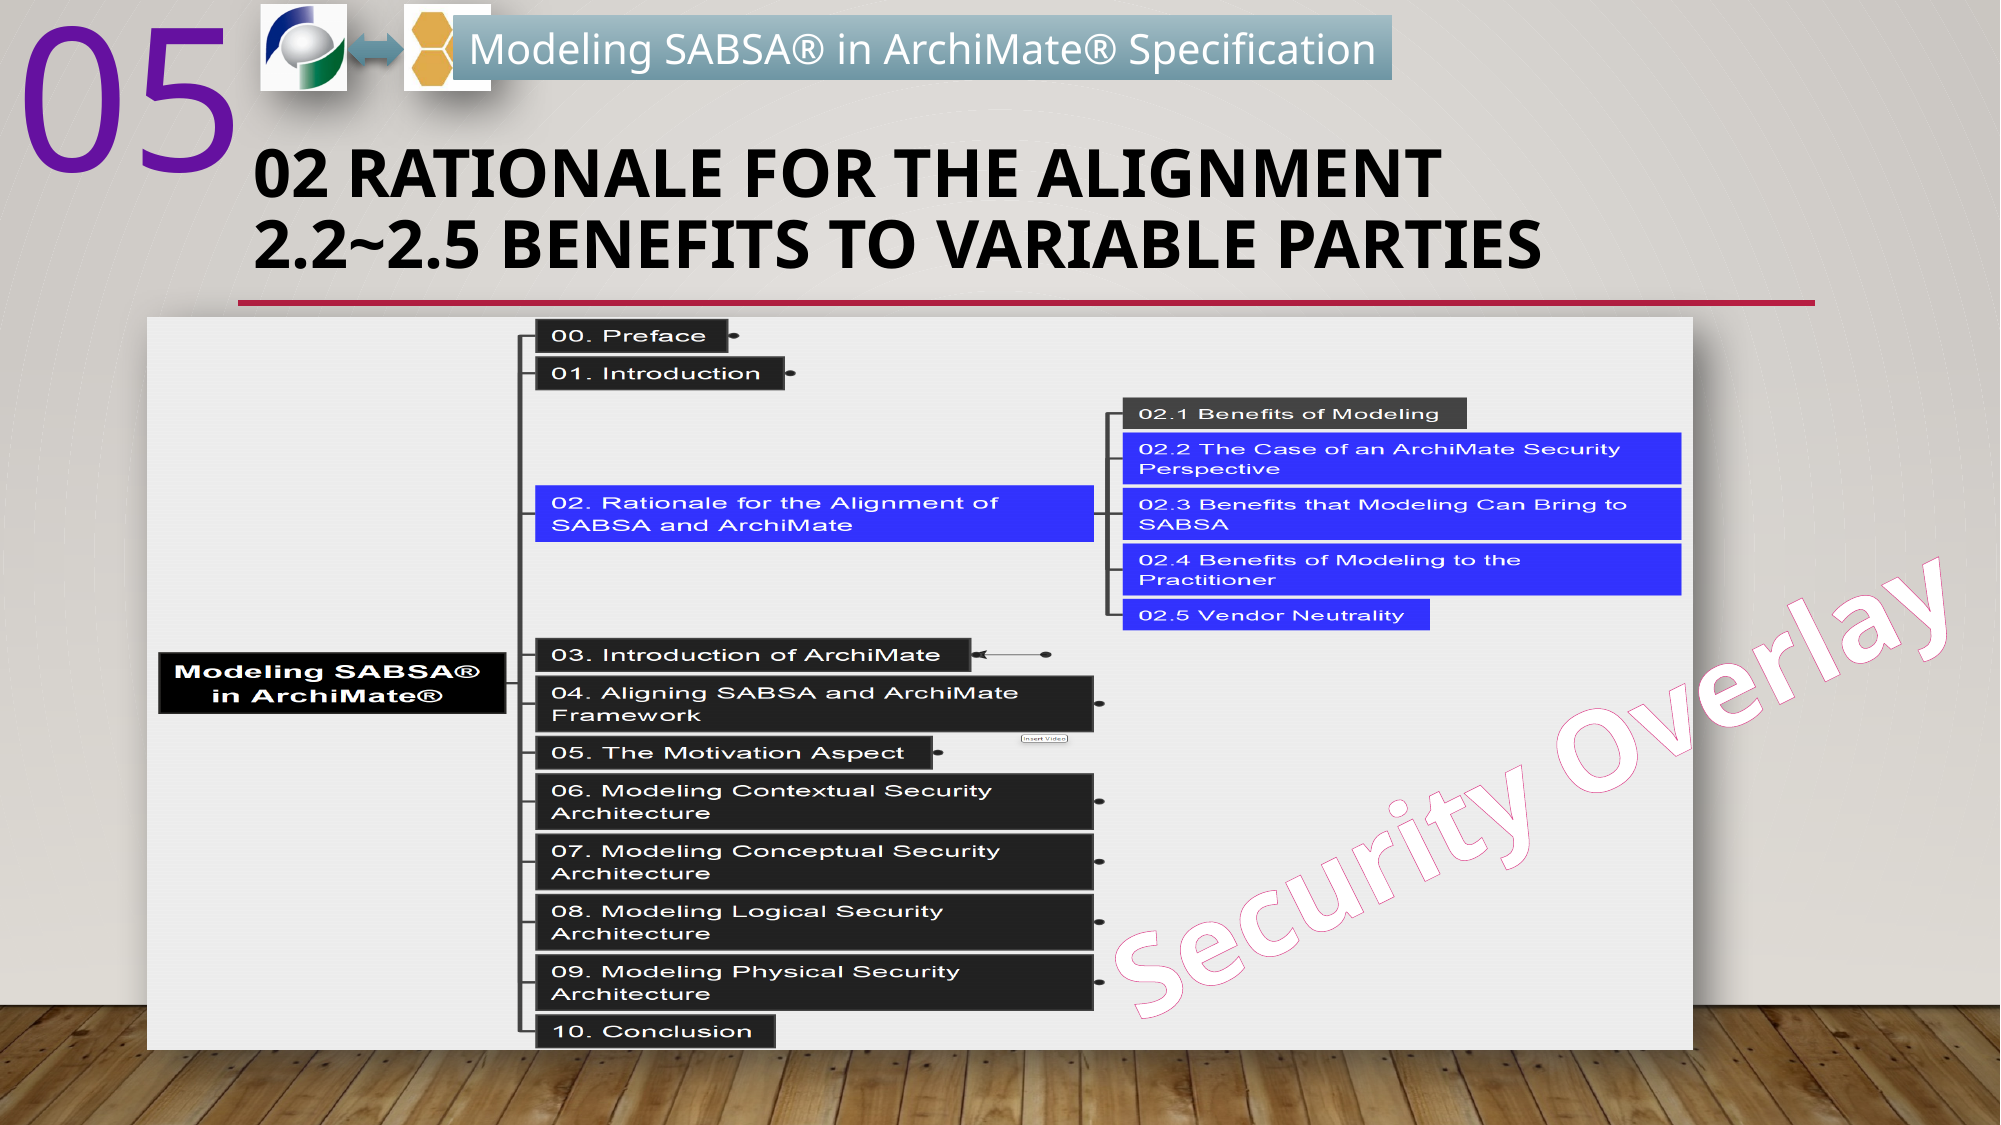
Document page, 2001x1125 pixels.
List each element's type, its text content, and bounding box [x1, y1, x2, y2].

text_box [260, 4, 491, 92]
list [146, 317, 1693, 1051]
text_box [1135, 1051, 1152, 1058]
text_box Modeling SABSA® in ArchiMate® Specification [491, 15, 1392, 80]
text_box 05 [0, 0, 261, 219]
text_box Security Overlay [1693, 496, 1993, 781]
picture [0, 1005, 2000, 1125]
title 02 Rationale for the Alignment 2.2~2.5 Benefits to Variable Parties [238, 131, 1814, 305]
